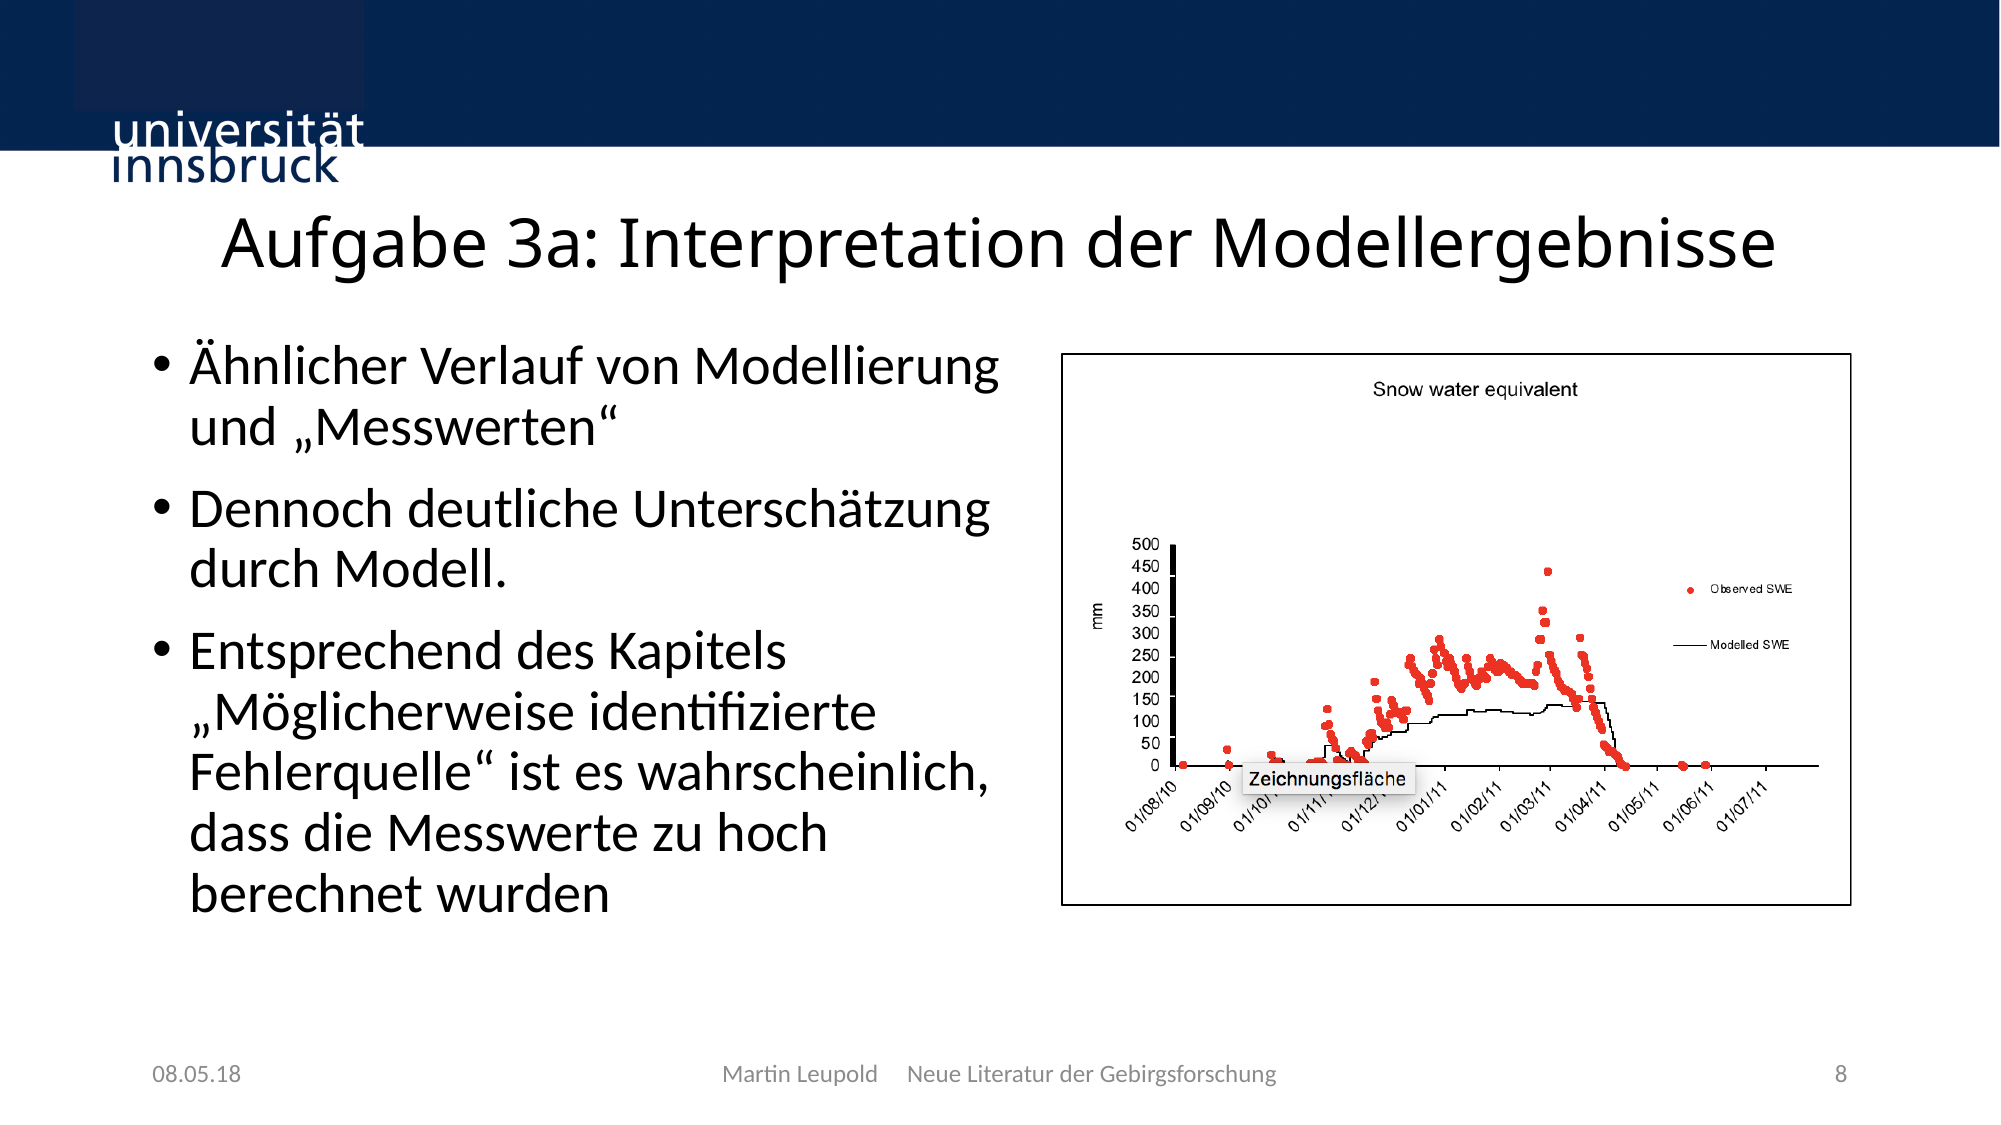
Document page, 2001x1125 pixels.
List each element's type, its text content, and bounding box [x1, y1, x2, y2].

footer Martin Leupold Neue Literatur der Gebirgsforschung [662, 1042, 1338, 1103]
slide_number 8 [1412, 1042, 1863, 1103]
picture [1052, 344, 1863, 919]
picture [0, 0, 2000, 218]
title Aufgabe 3a: Interpretation der Modellergebnisse [137, 170, 1863, 321]
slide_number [137, 1042, 588, 1103]
list Ähnlicher Verlauf von Modellierung und „Messwerten“ Dennoch deutliche Unterschätzung durch Modell. Entsprechend des Kapitels „Möglicherweise identifizierte Fehlerquelle“ ist es wahrscheinlich, dass die Messwerte zu hoch berechnet wurden [137, 328, 1863, 1026]
